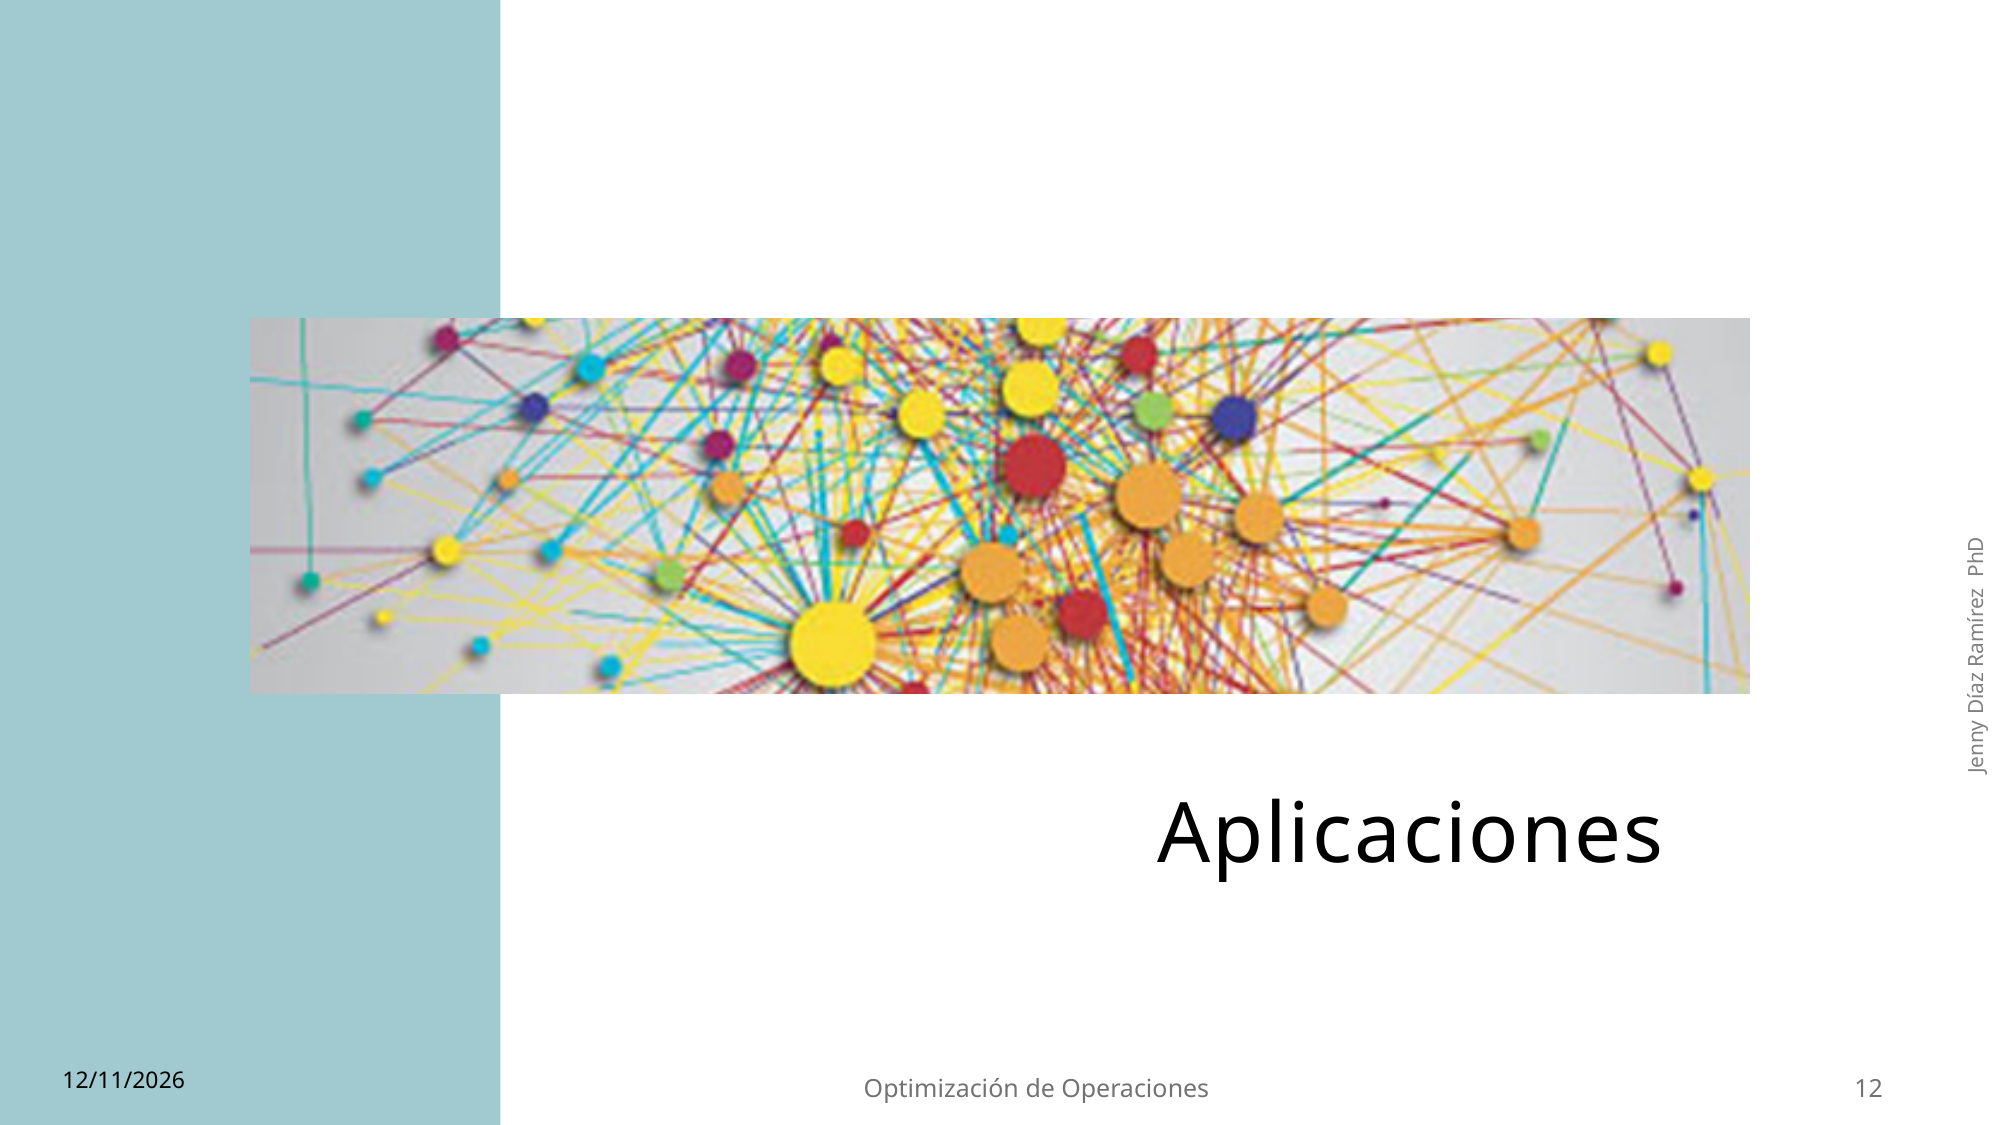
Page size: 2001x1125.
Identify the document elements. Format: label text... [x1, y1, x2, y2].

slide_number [62, 1065, 319, 1106]
slide_number 12 [1839, 1065, 1926, 1106]
picture [249, 318, 1750, 694]
list Aplicaciones [588, 722, 1680, 948]
footer Optimización de Operaciones [836, 1065, 1237, 1106]
